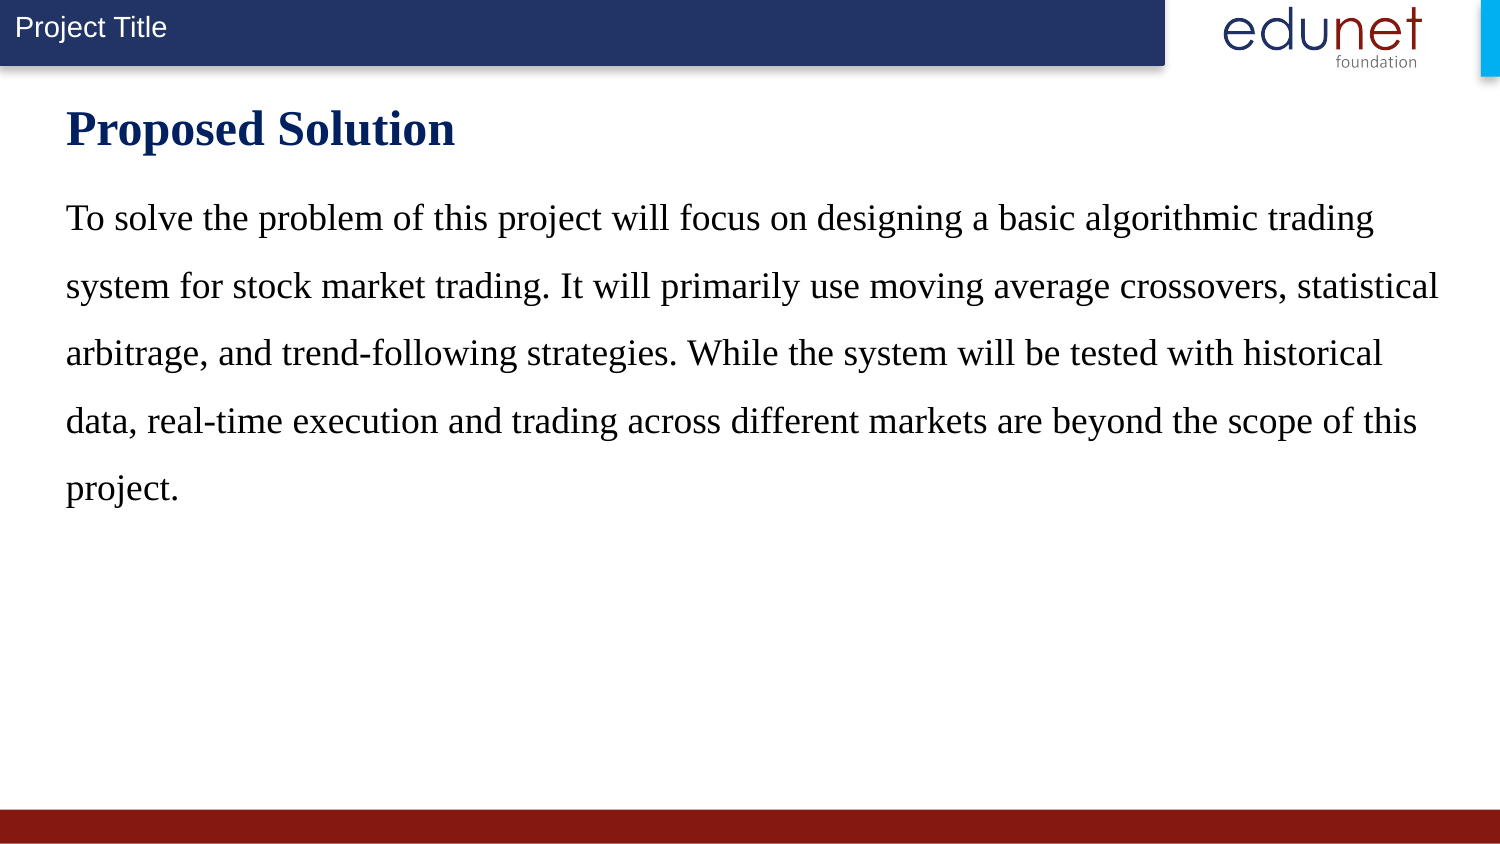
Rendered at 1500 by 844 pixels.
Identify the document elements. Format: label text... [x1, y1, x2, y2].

picture [1219, 4, 1424, 72]
text_box To solve the problem of this project will focus on designing a basic algorithmic trading system for stock market trading. It will primarily use moving average crossovers, statistical arbitrage, and trend-following strategies. While the system will be tested with historical data, real-time execution and trading across different markets are beyond the scope of this project. [51, 163, 1475, 516]
title Proposed Solution [51, 88, 1449, 163]
